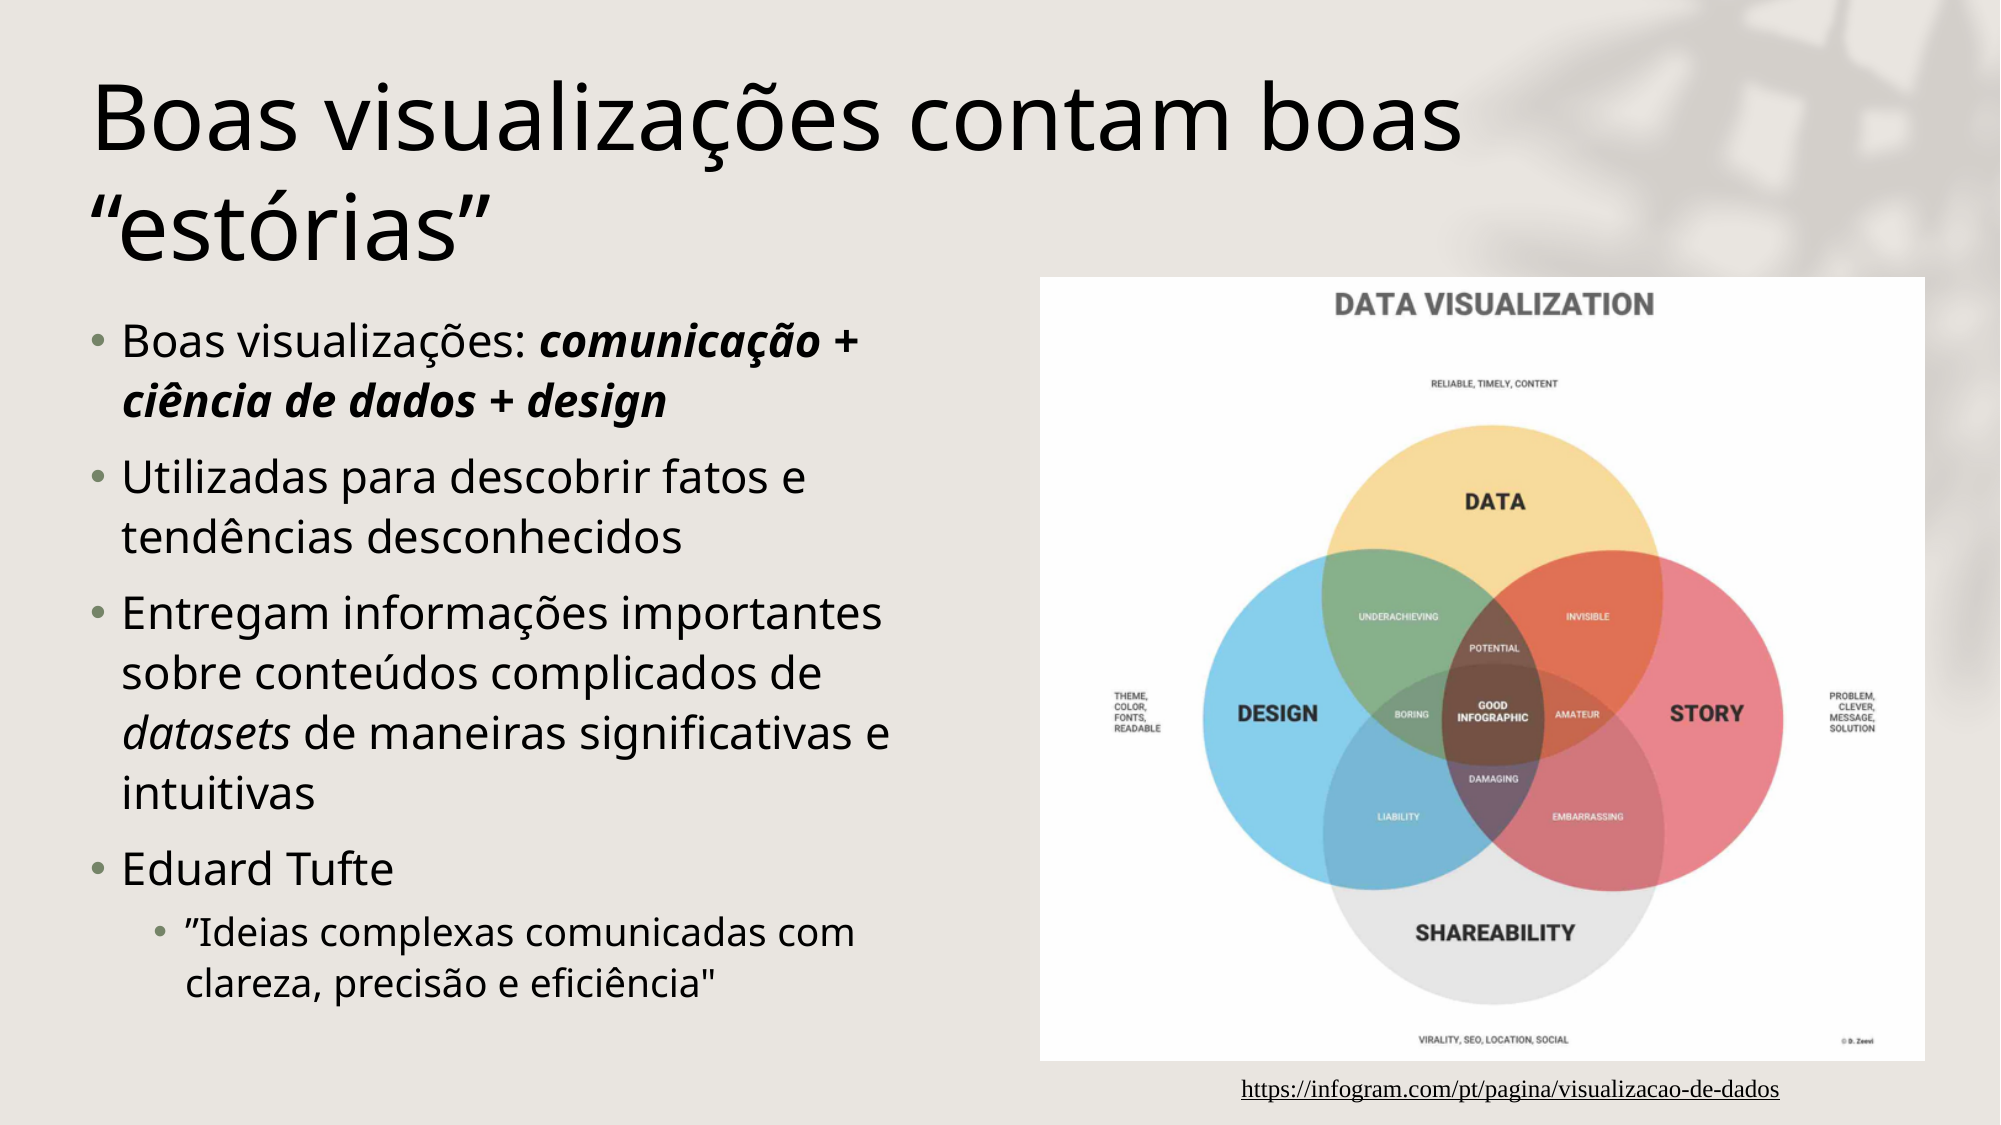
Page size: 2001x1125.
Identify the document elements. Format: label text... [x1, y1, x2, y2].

title Boas visualizações contam boas “estórias” [75, 60, 1863, 278]
list Boas visualizações: comunicação + ciência de dados + design Utilizadas para descobrir fatos e tendências desconhecidos Entregam informações importantes sobre conteúdos complicados de datasets de maneiras significativas e intuitivas Eduard Tufte ”Ideias complexas comunicadas com clareza, precisão e eficiência" [75, 299, 988, 1014]
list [1040, 277, 1925, 1061]
text_box https://infogram.com/pt/pagina/visualizacao-de-dados [1226, 1065, 1802, 1110]
